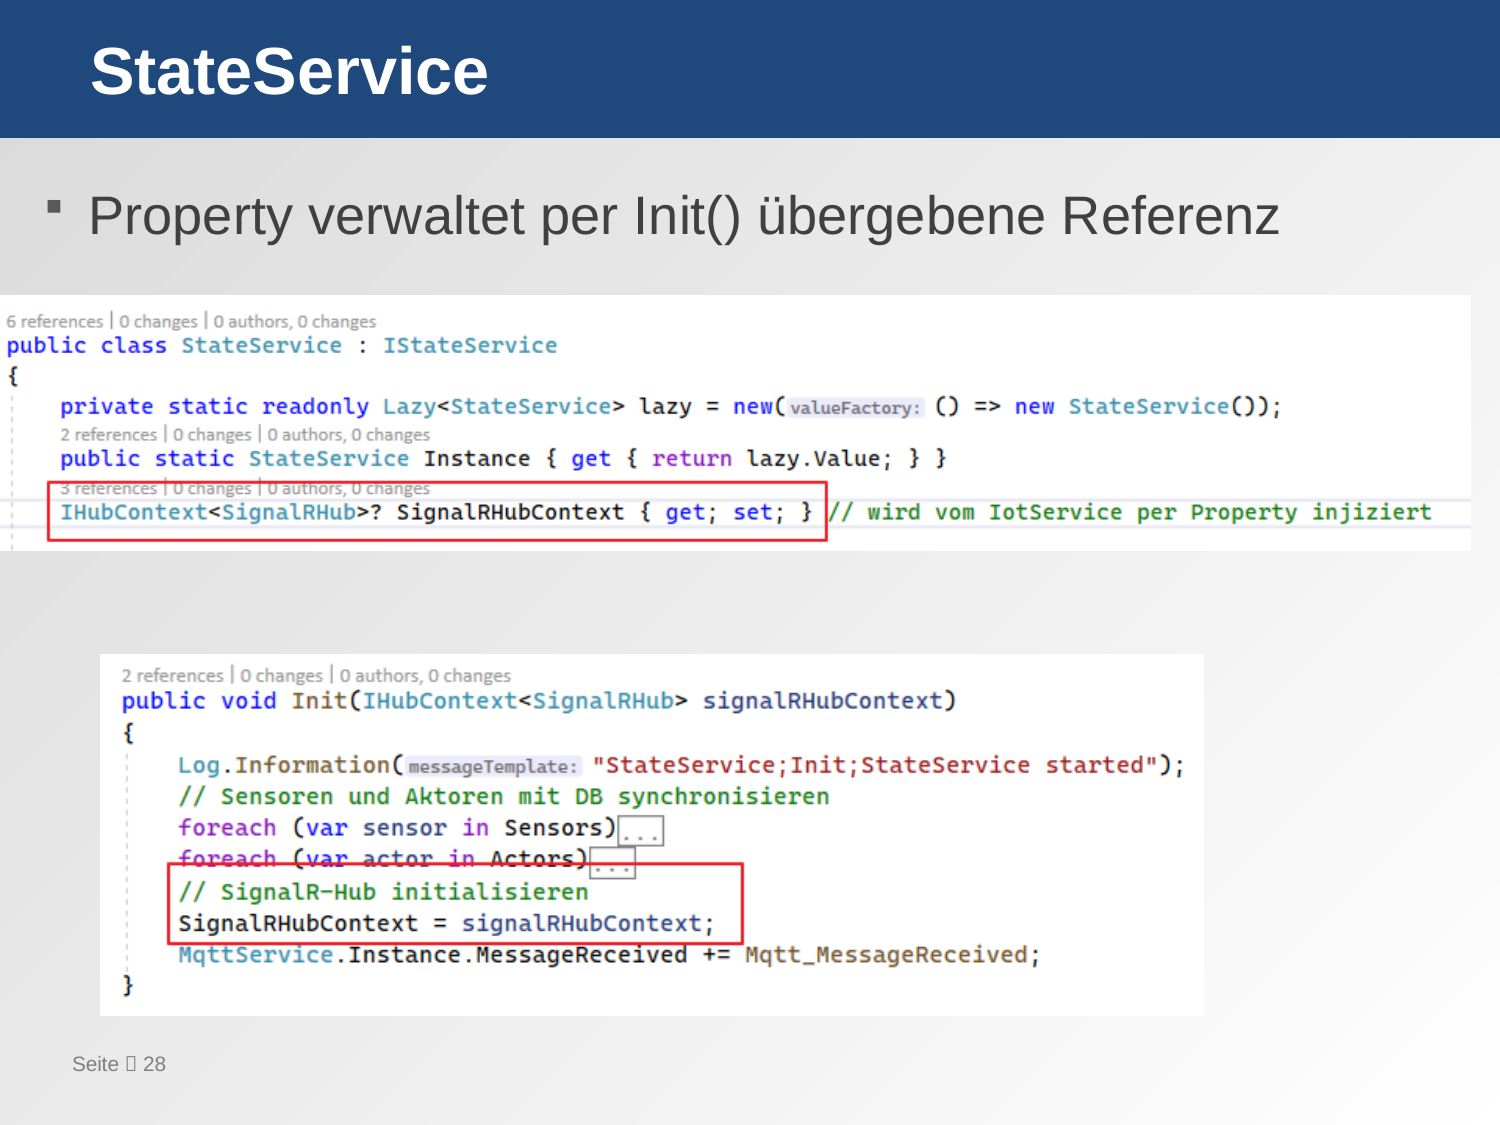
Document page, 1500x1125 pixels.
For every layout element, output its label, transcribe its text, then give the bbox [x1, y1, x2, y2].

picture [0, 295, 1471, 551]
list Property verwaltet per Init() übergebene Referenz [29, 560, 1376, 929]
picture [100, 654, 1204, 1016]
list Property verwaltet per Init() übergebene Referenz [29, 172, 1376, 293]
title StateService [75, 20, 1425, 208]
